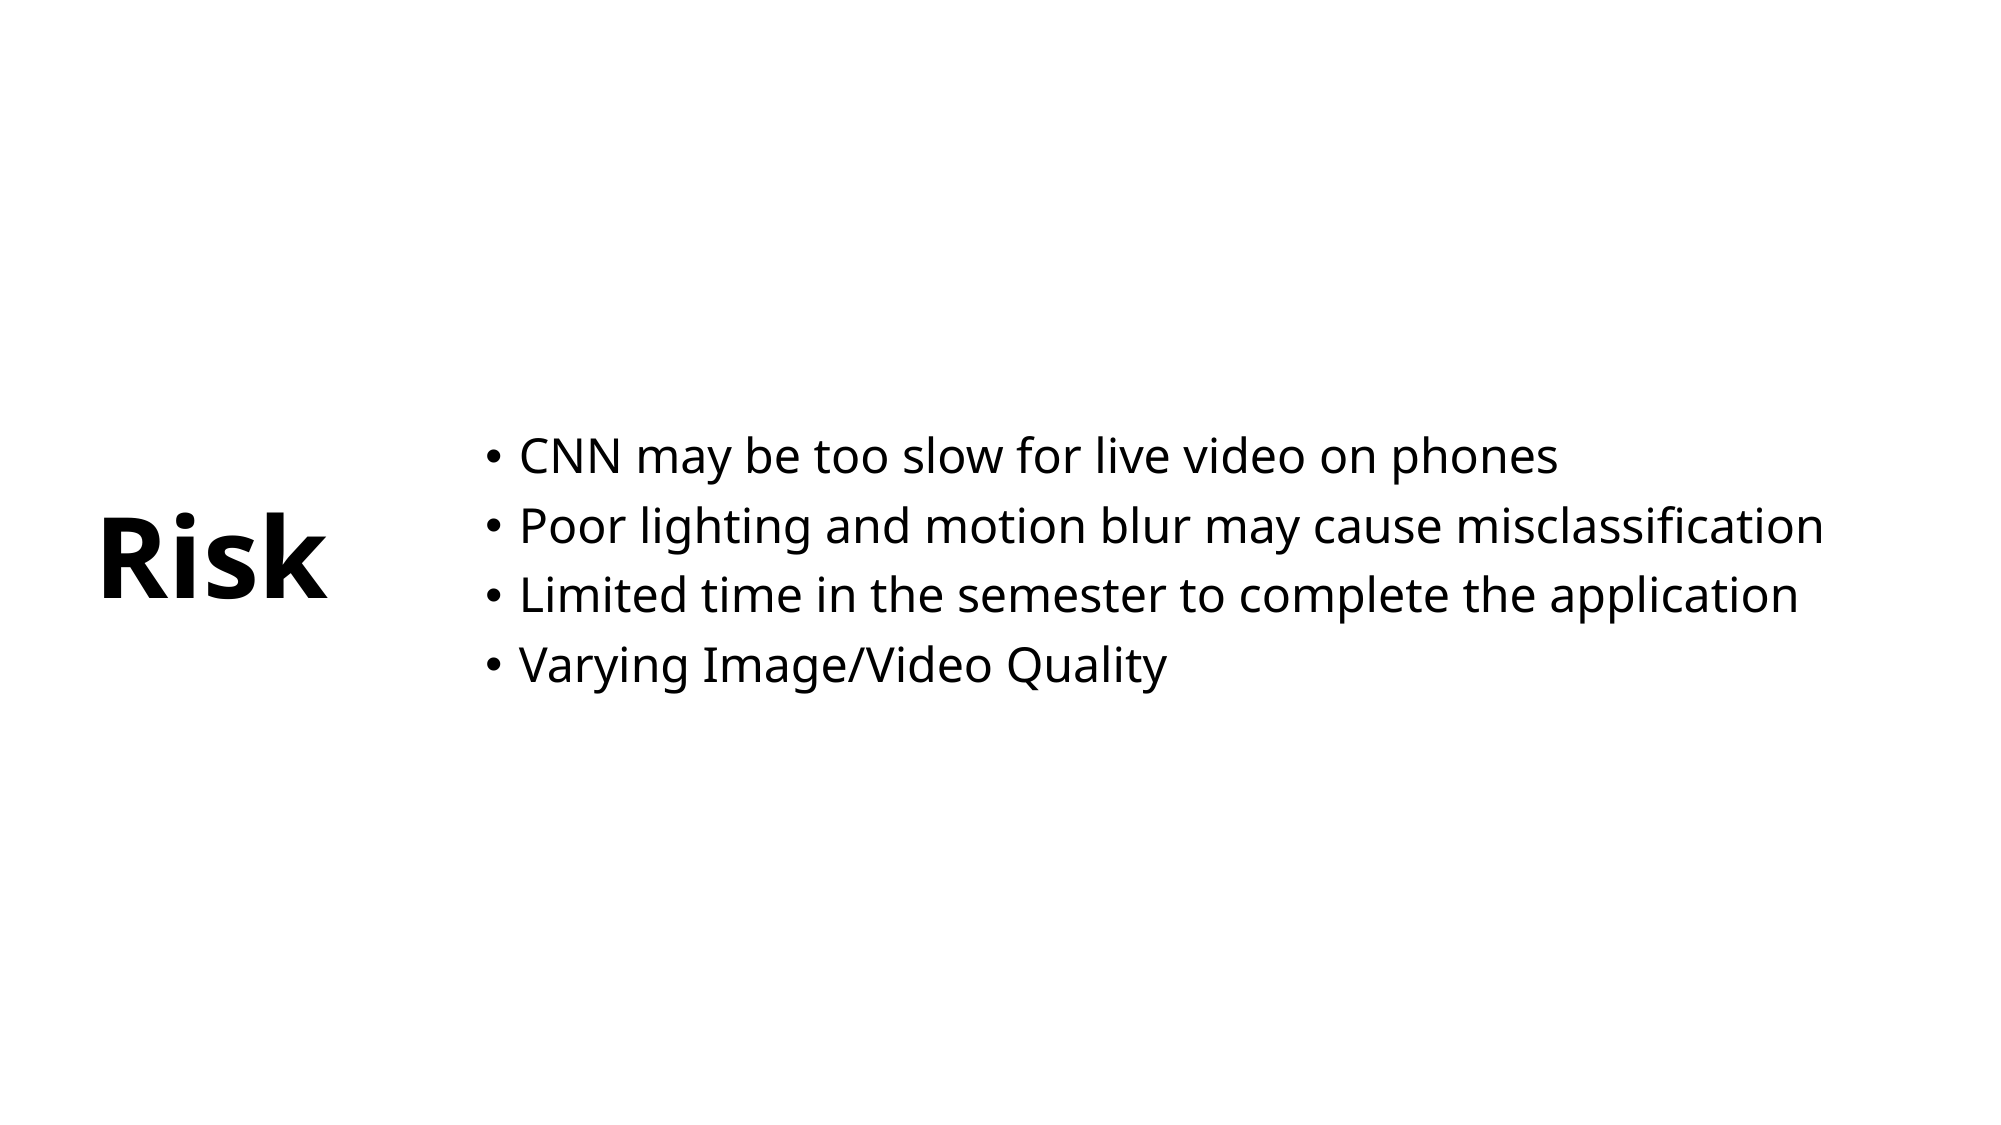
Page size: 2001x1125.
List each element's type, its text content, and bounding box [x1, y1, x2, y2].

text_box Risk [0, 453, 1075, 672]
list CNN may be too slow for live video on phones Poor lighting and motion blur may cause misclassification Limited time in the semester to complete the application Varying Image/Video Quality [470, 424, 2000, 701]
